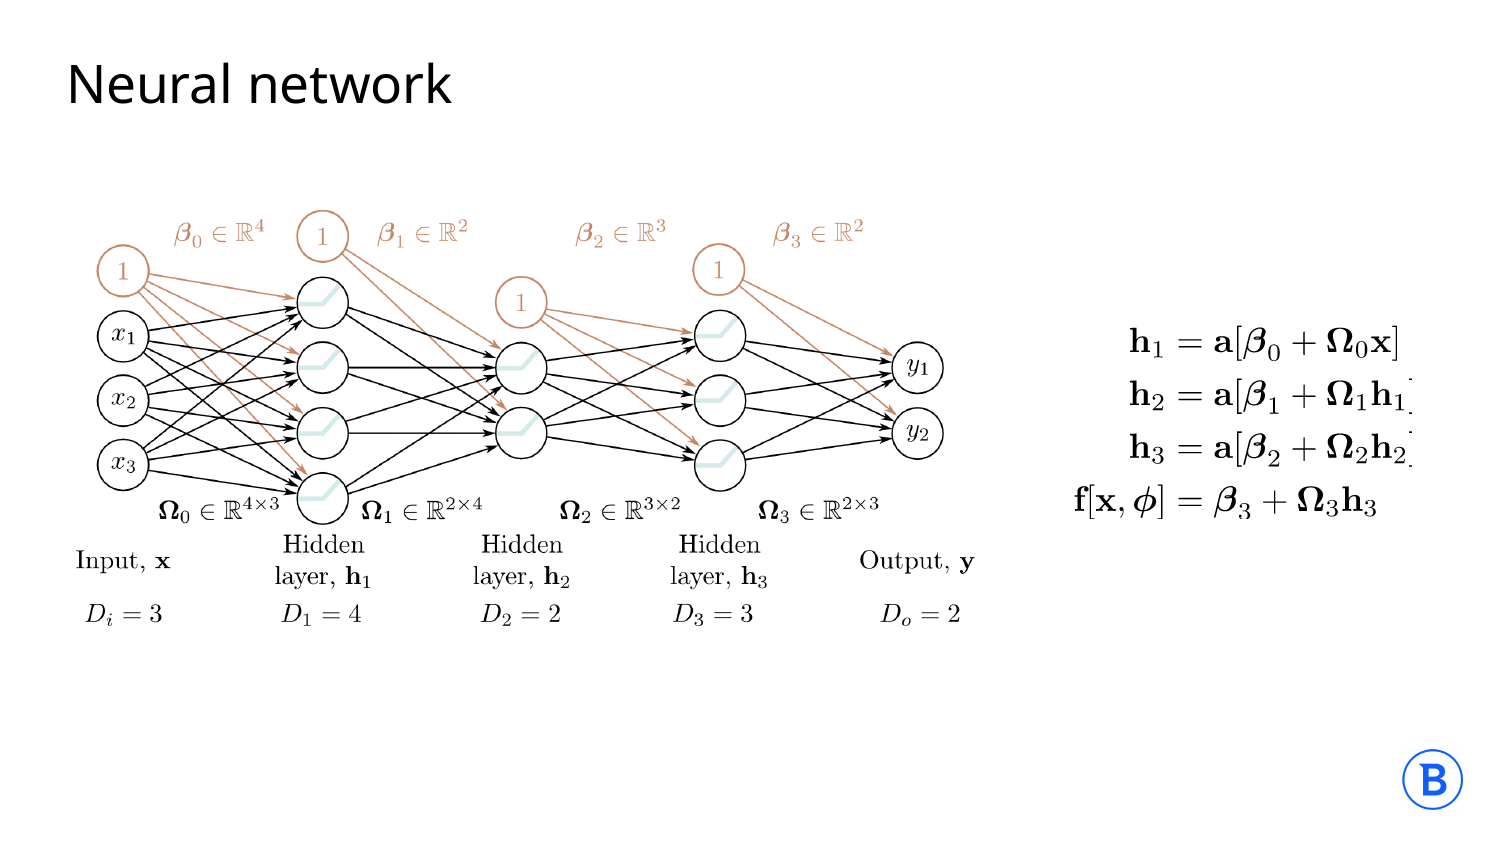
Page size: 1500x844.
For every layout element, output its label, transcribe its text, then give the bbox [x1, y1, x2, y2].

title Neural network [51, 35, 1449, 130]
picture [50, 190, 996, 653]
picture [1402, 749, 1463, 810]
picture [1074, 325, 1412, 519]
